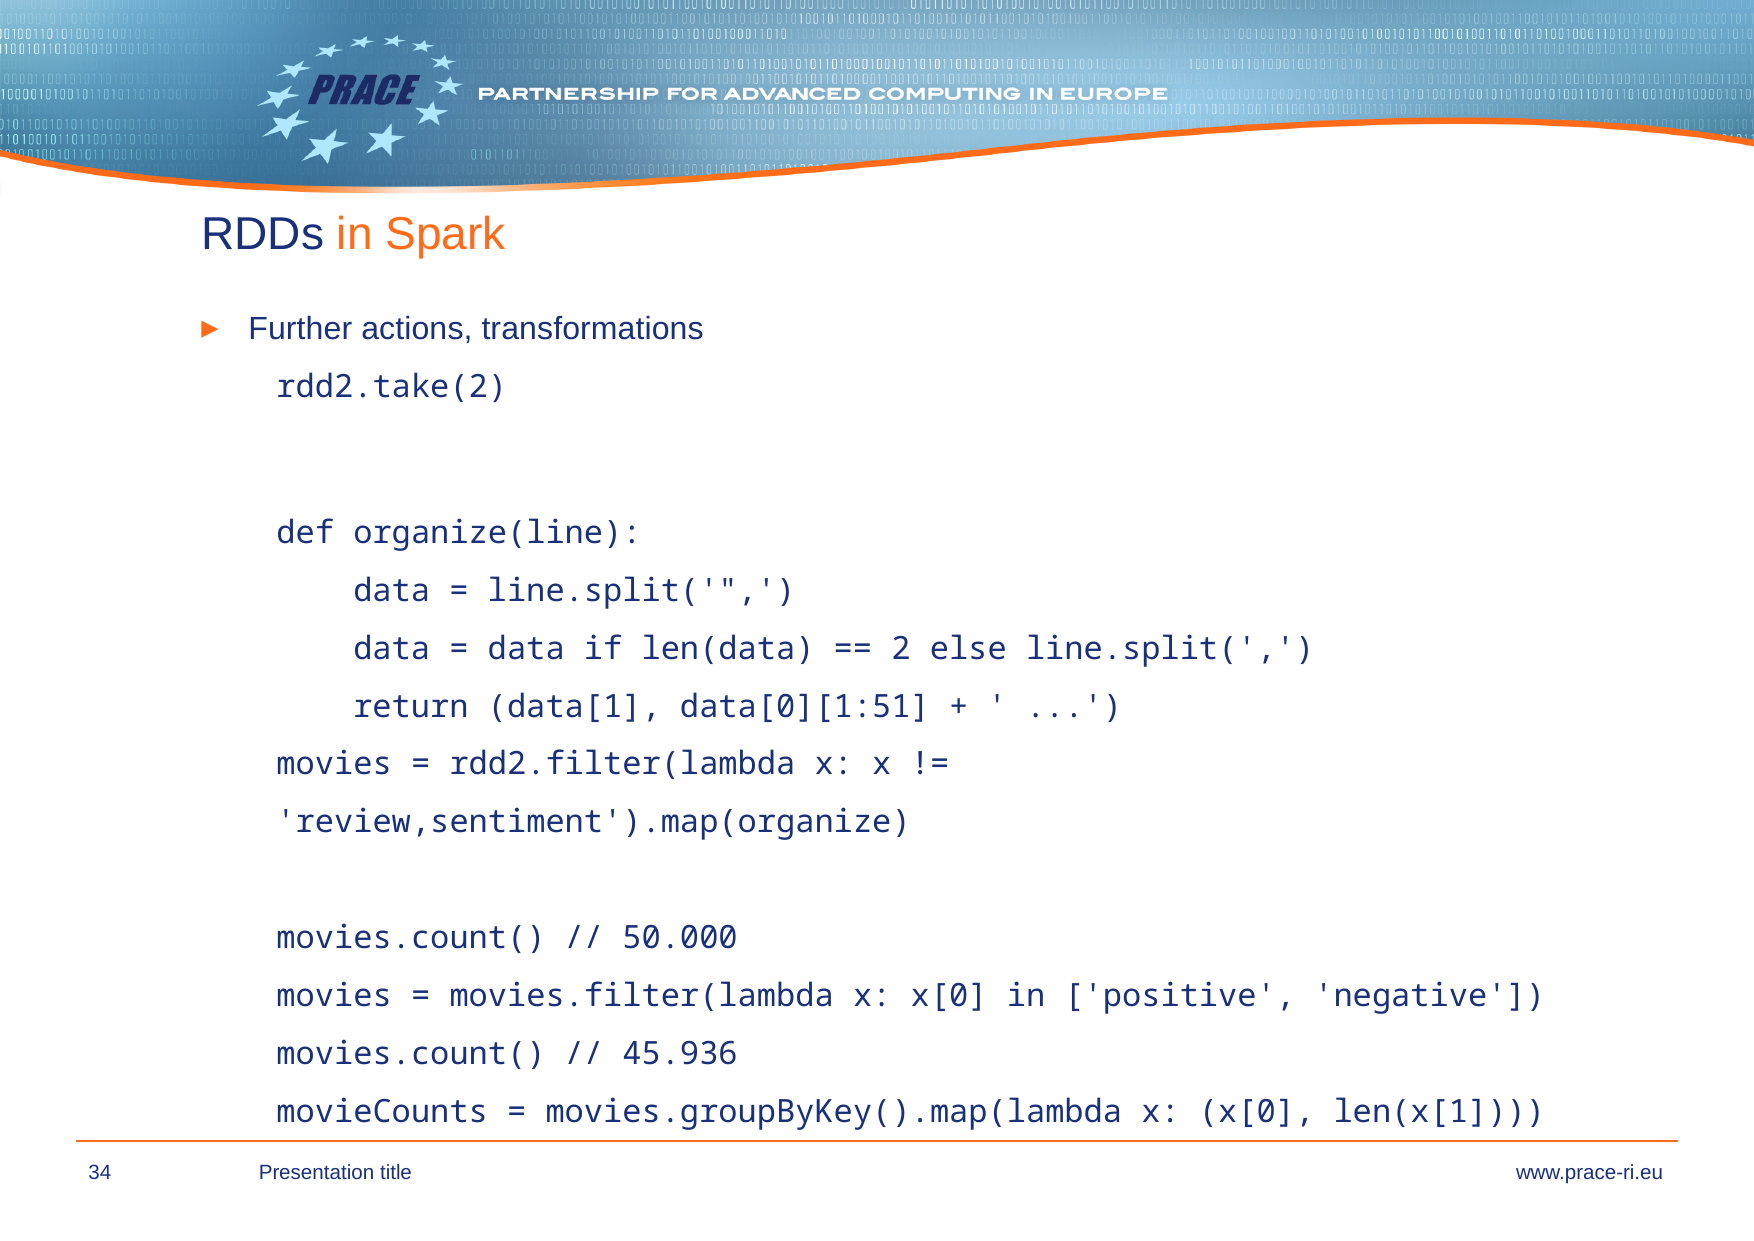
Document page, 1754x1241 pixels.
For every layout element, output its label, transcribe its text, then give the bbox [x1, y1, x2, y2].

list Further actions, transformations rdd2.take(2) def organize(line): data = line.split('",') data = data if len(data) == 2 else line.split(',') return (data[1], data[0][1:51] + ' ...') movies = rdd2.filter(lambda x: x != 'review,sentiment').map(organize) movies.count() // 50.000 movies = movies.filter(lambda x: x[0] in ['positive', 'negative']) movies.count() // 45.936 movieCounts = movies.groupByKey().map(lambda x: (x[0], len(x[1]))) [186, 273, 1582, 1089]
title RDDs in Spark [186, 126, 1582, 273]
picture [0, 0, 1754, 198]
